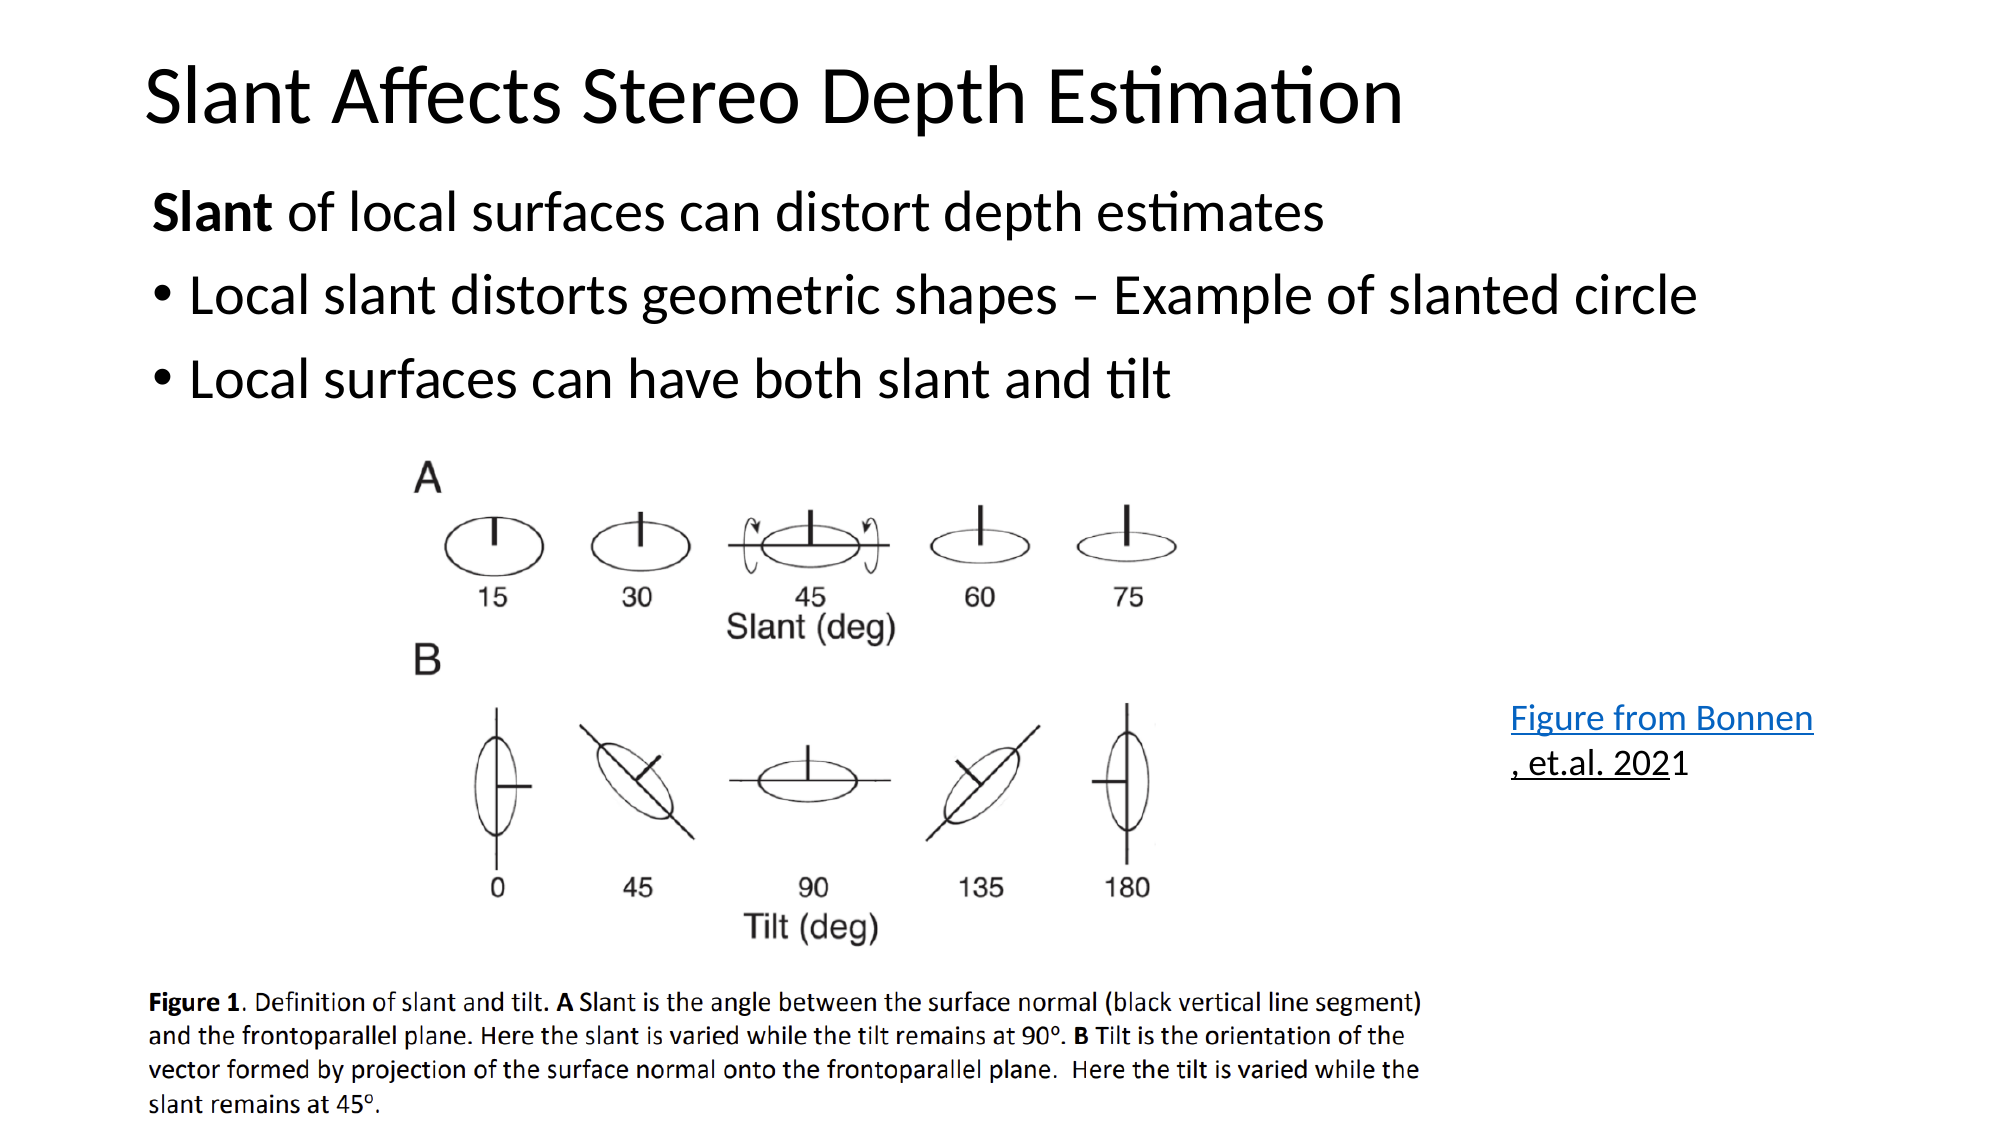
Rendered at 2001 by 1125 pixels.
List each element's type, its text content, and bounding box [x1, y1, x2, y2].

text_box Figure from Bonnen, et.al. 2021 [1495, 685, 1855, 791]
list Slant of local surfaces can distort depth estimates Local slant distorts geometric shapes – Example of slanted circle Local surfaces can have both slant and tilt [137, 173, 1863, 458]
title Slant Affects Stereo Depth Estimation [129, 25, 1855, 169]
picture [137, 448, 1421, 1120]
